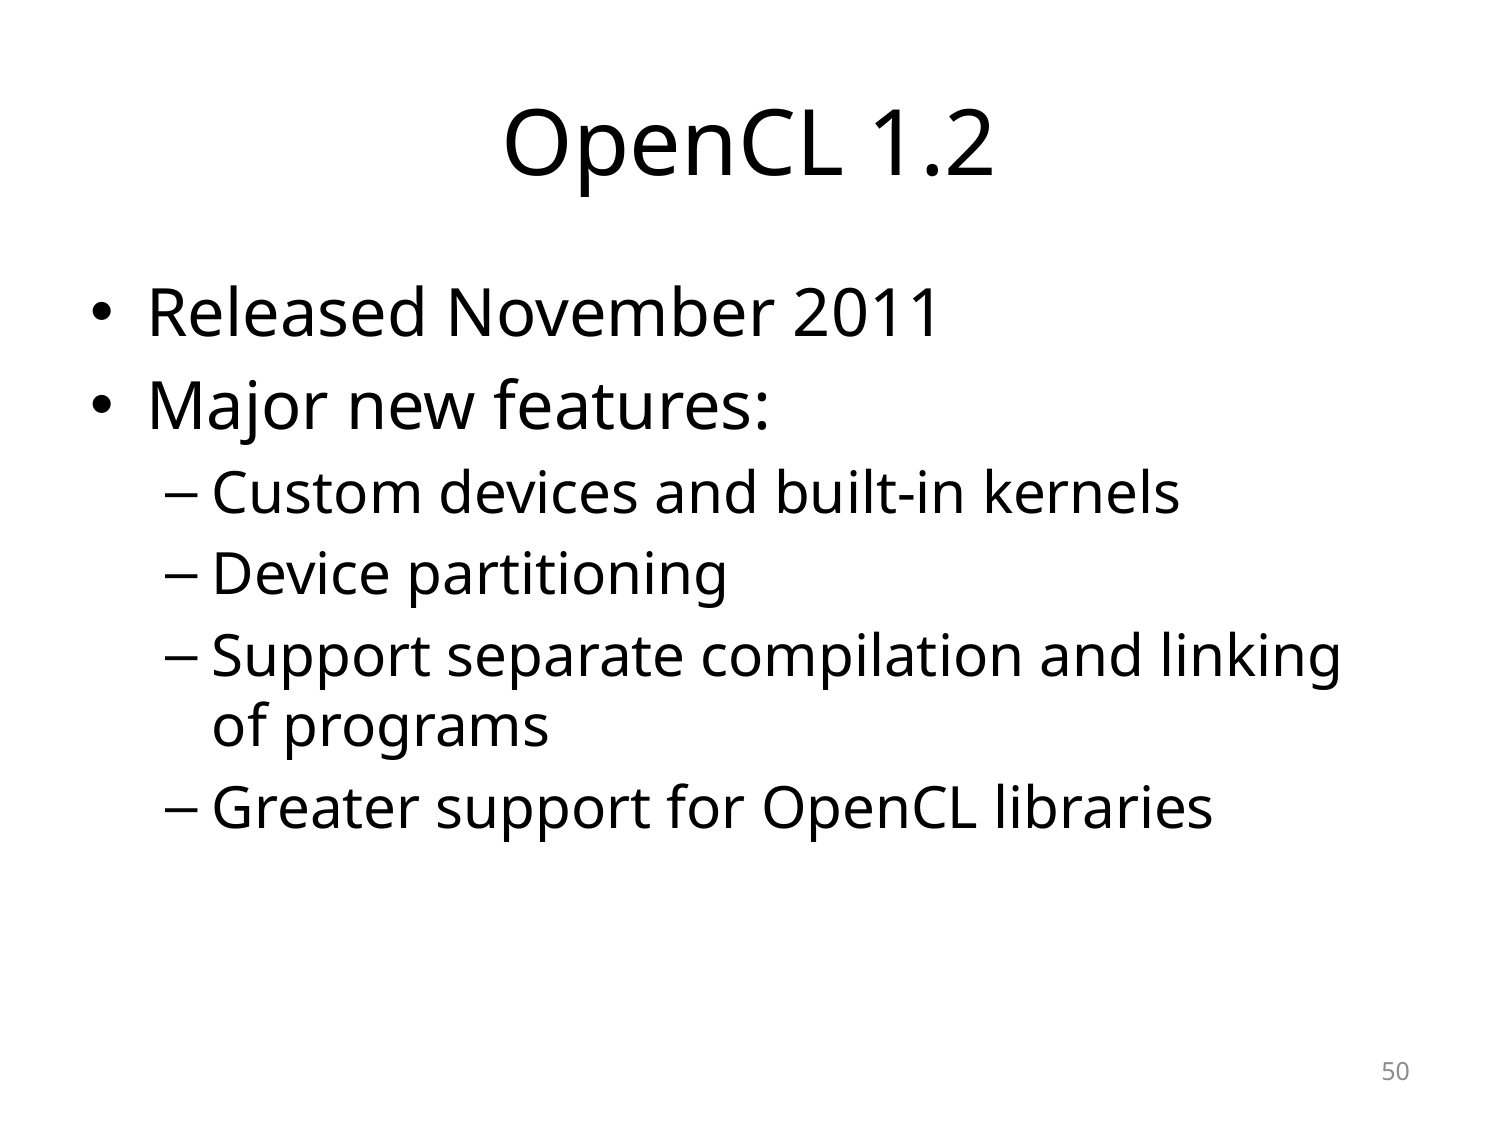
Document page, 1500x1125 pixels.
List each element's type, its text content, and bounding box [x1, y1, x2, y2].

slide_number 50 [1074, 1042, 1425, 1103]
list Released November 2011 Major new features: Custom devices and built-in kernels Device partitioning Support separate compilation and linking of programs Greater support for OpenCL libraries [75, 262, 1425, 1005]
title OpenCL 1.2 [75, 45, 1425, 233]
